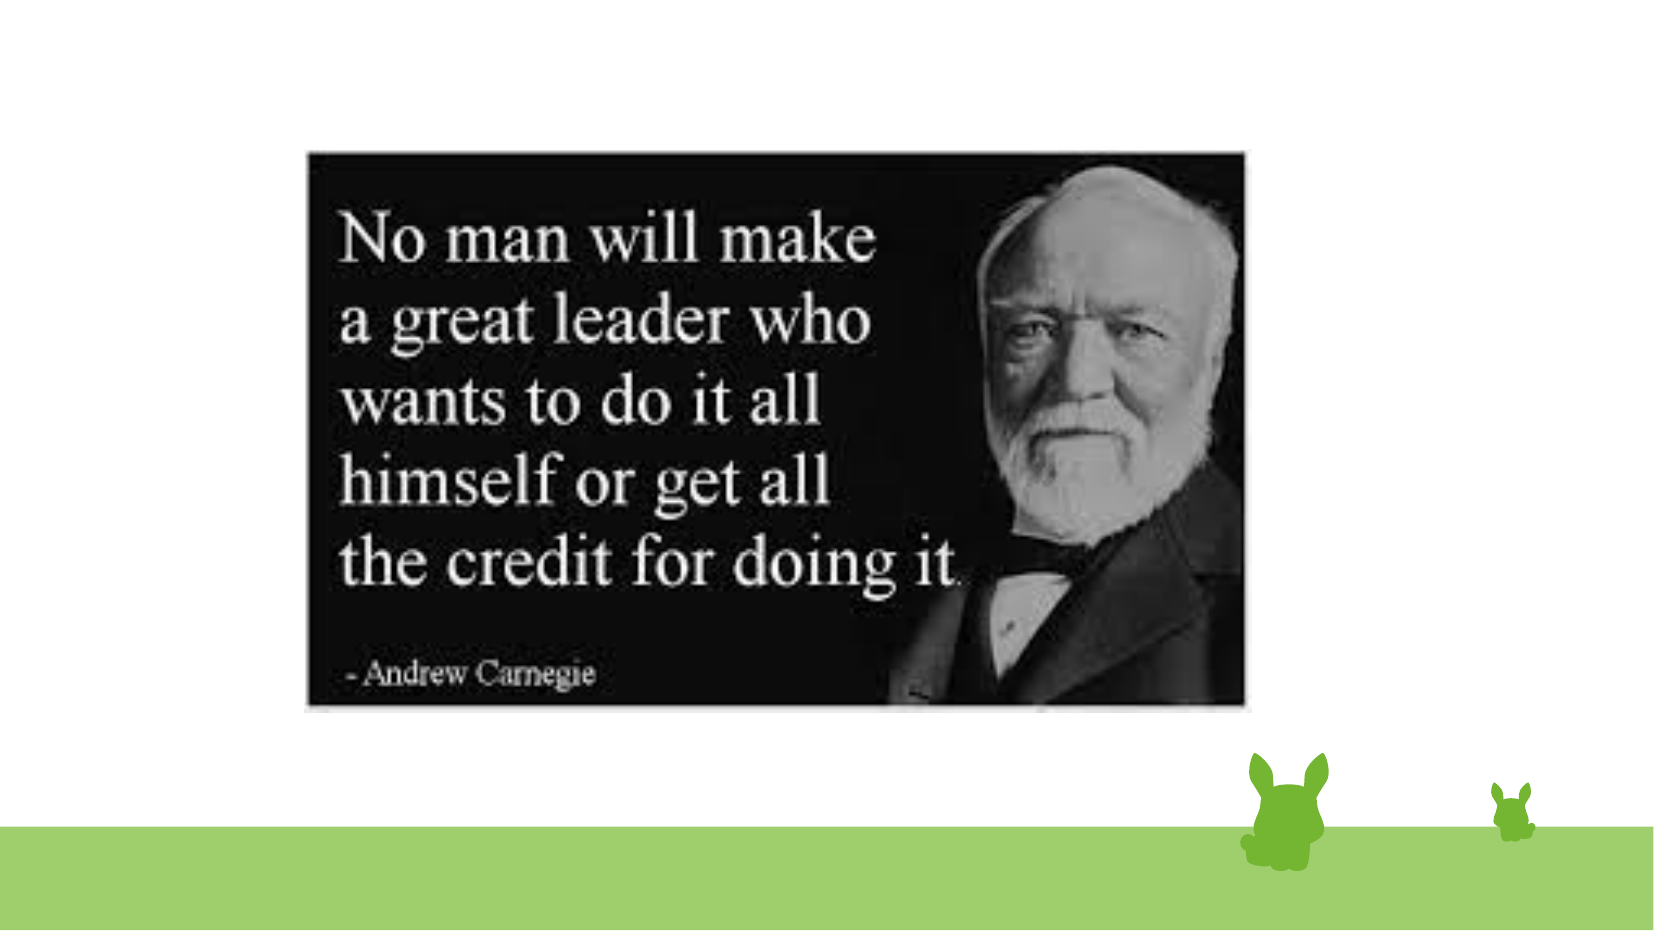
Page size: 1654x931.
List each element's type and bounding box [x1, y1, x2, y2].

picture [304, 149, 1252, 713]
